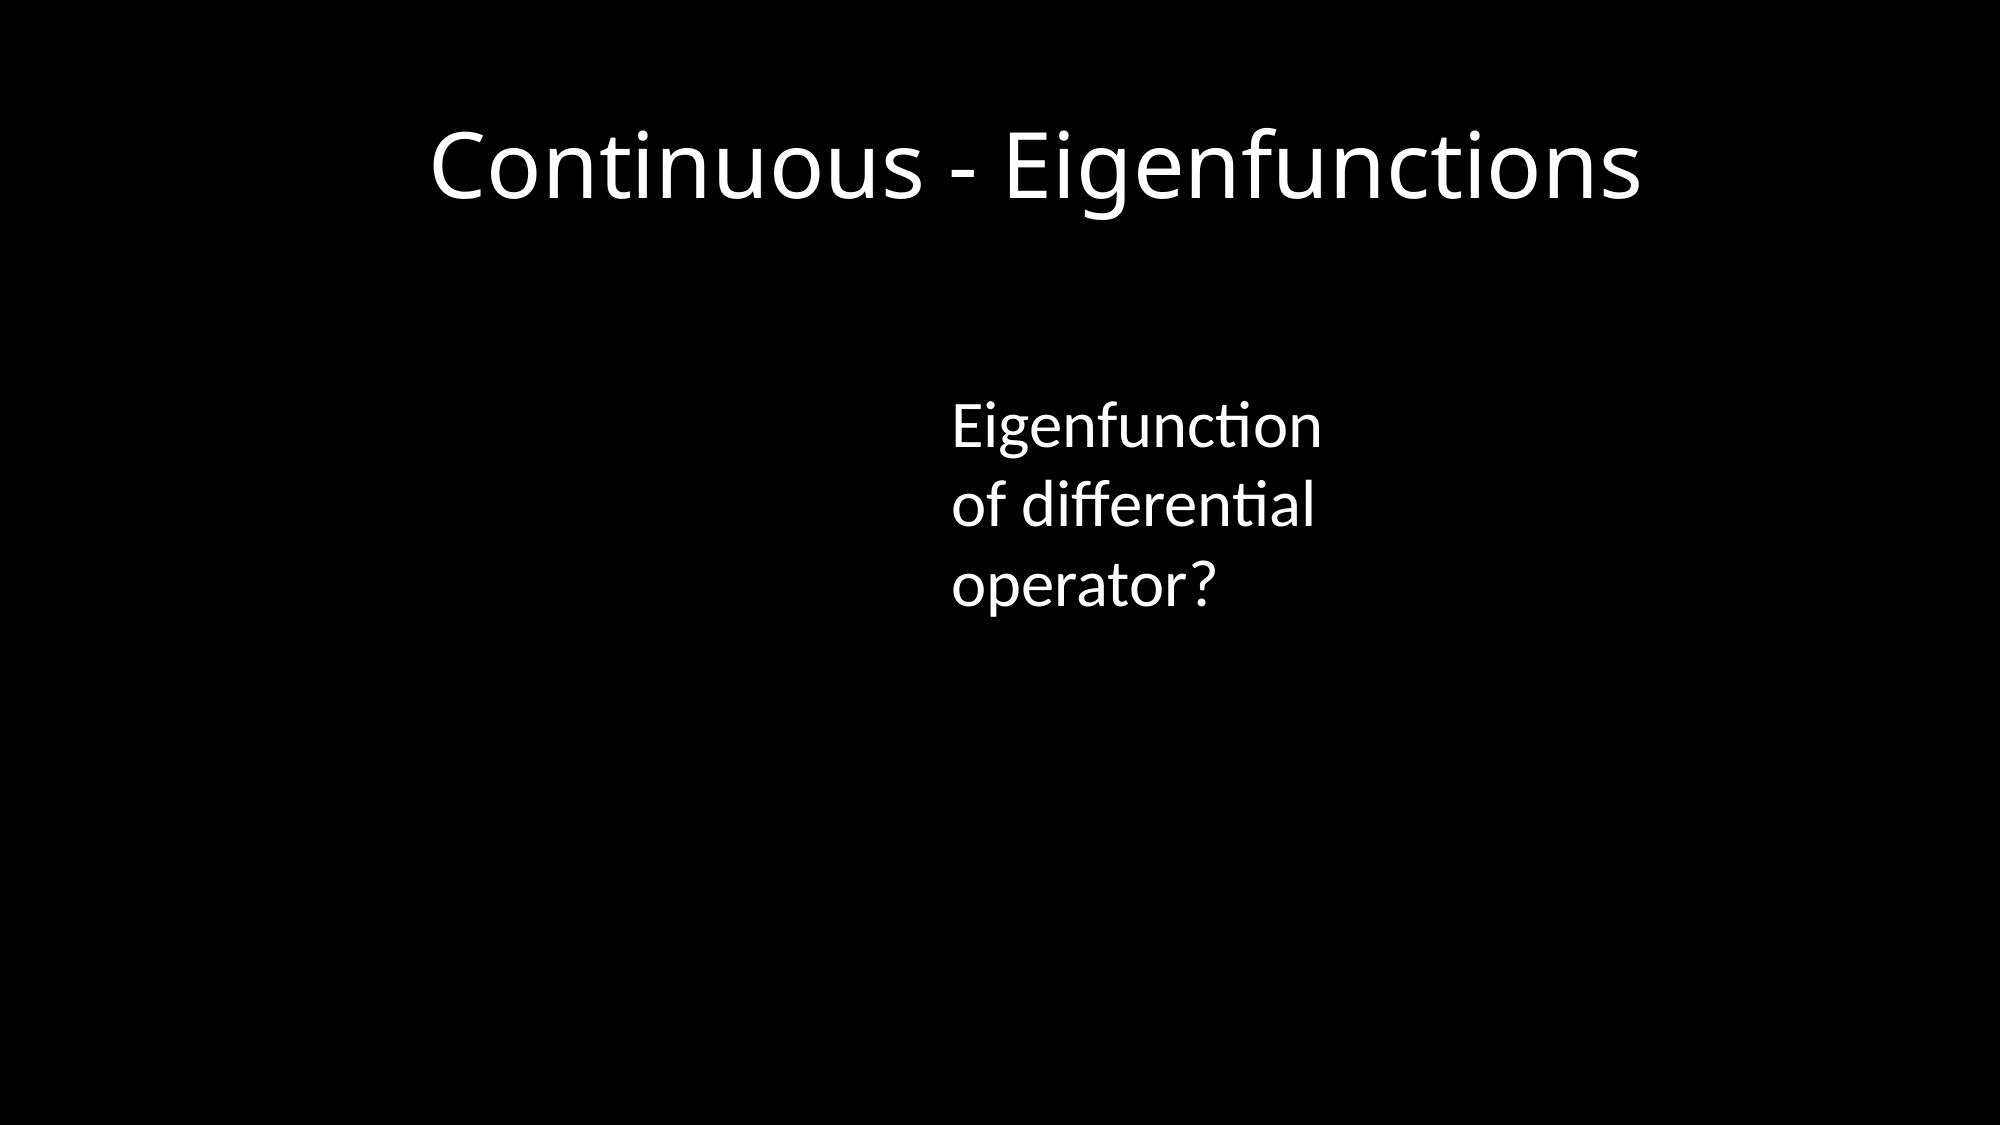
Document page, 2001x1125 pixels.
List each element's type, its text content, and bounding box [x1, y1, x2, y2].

text_box Eigenfunction of differential operator? [936, 372, 1347, 628]
title Continuous - Eigenfunctions [413, 59, 1708, 278]
